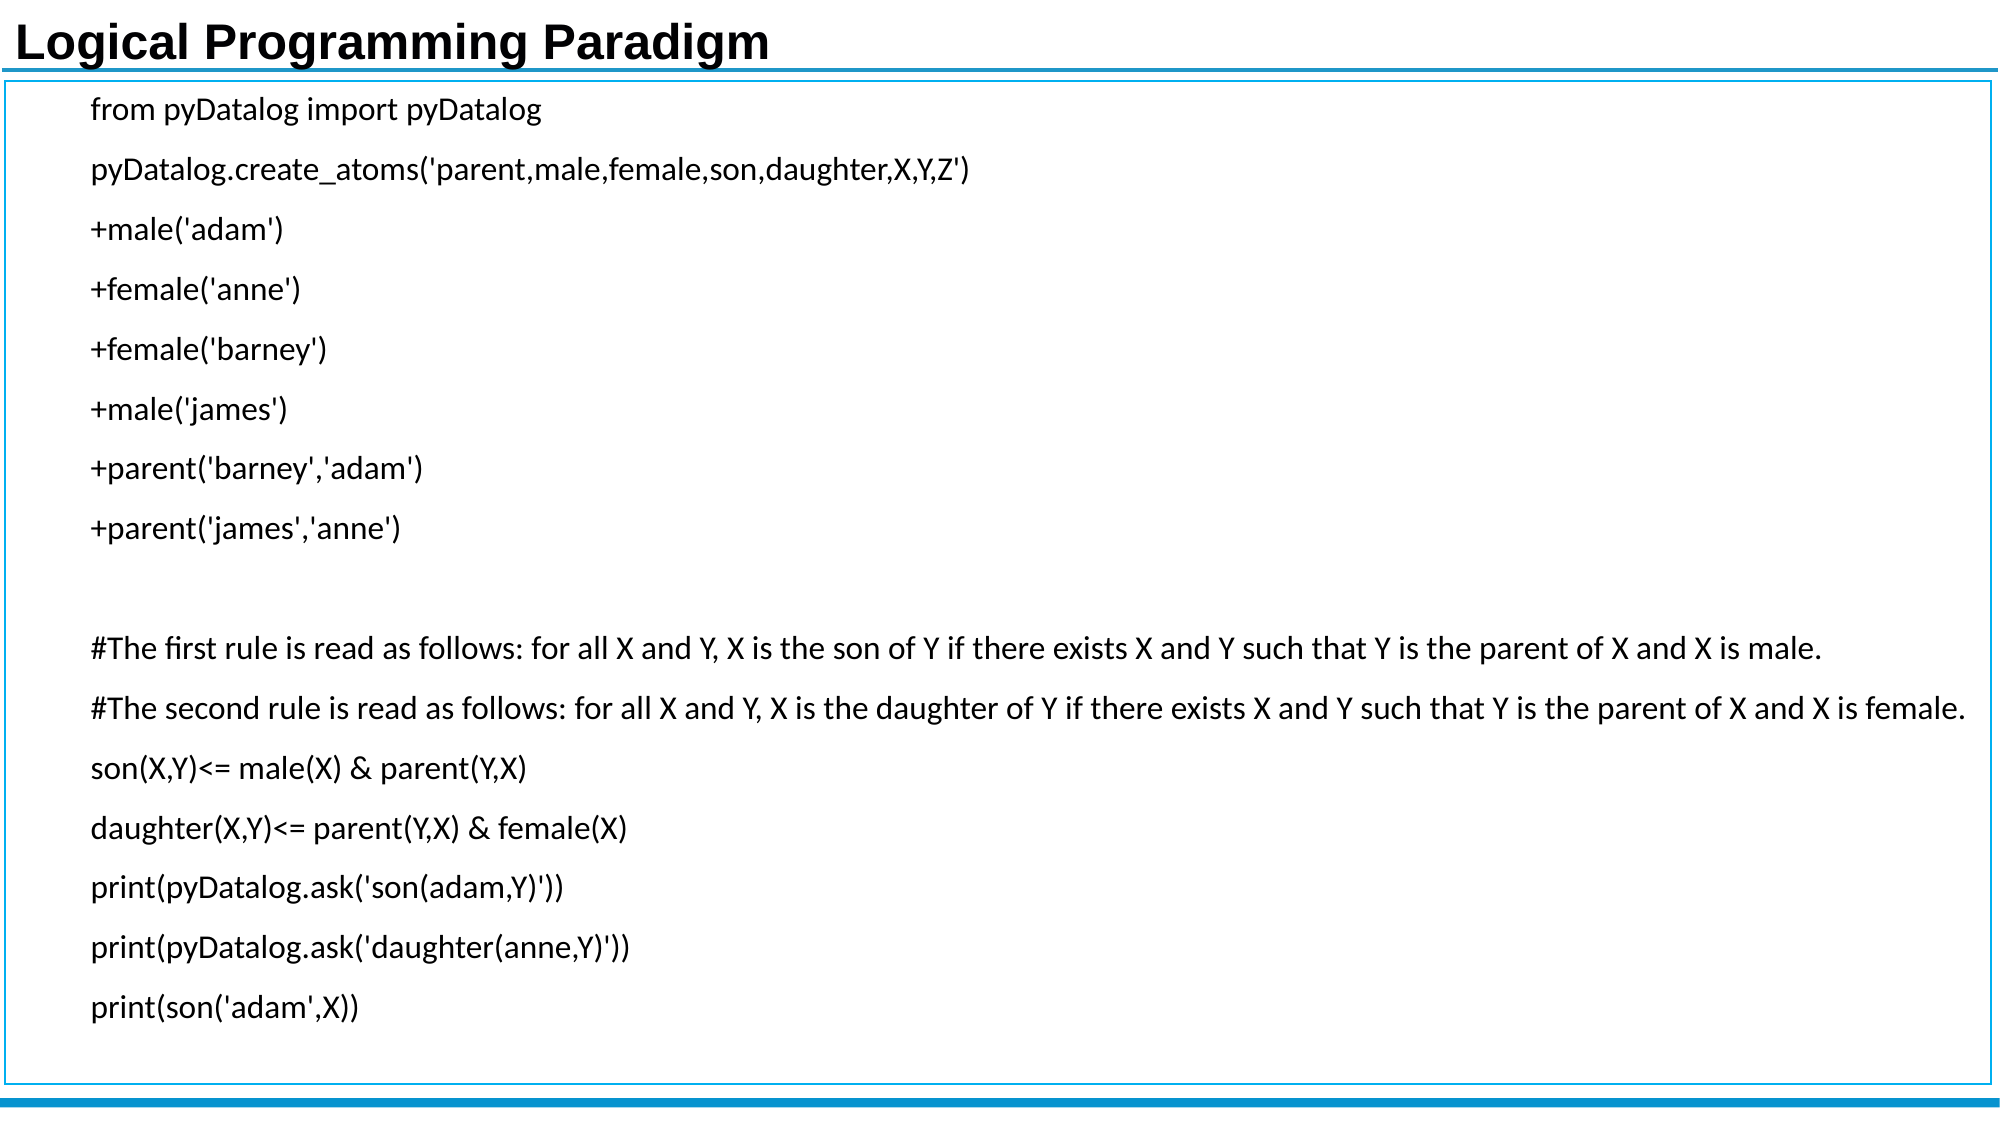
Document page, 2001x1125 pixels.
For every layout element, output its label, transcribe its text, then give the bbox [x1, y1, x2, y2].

text_box [5, 80, 1991, 1085]
text_box from pyDatalog import pyDatalog pyDatalog.create_atoms('parent,male,female,son,daughter,X,Y,Z') +male('adam') +female('anne') +female('barney') +male('james') +parent('barney','adam') +parent('james','anne') #The first rule is read as follows: for all X and Y, X is the son of Y if there exists X and Y such that Y is the parent of X and X is male. #The second rule is read as follows: for all X and Y, X is the daughter of Y if there exists X and Y such that Y is the parent of X and X is female. son(X,Y)<= male(X) & parent(Y,X) daughter(X,Y)<= parent(Y,X) & female(X) print(pyDatalog.ask('son(adam,Y)')) print(pyDatalog.ask('daughter(anne,Y)')) print(son('adam',X)) [15, 67, 1975, 1026]
text_box Logical Programming Paradigm [12, 9, 1266, 70]
text_box [0, 1098, 2000, 1108]
